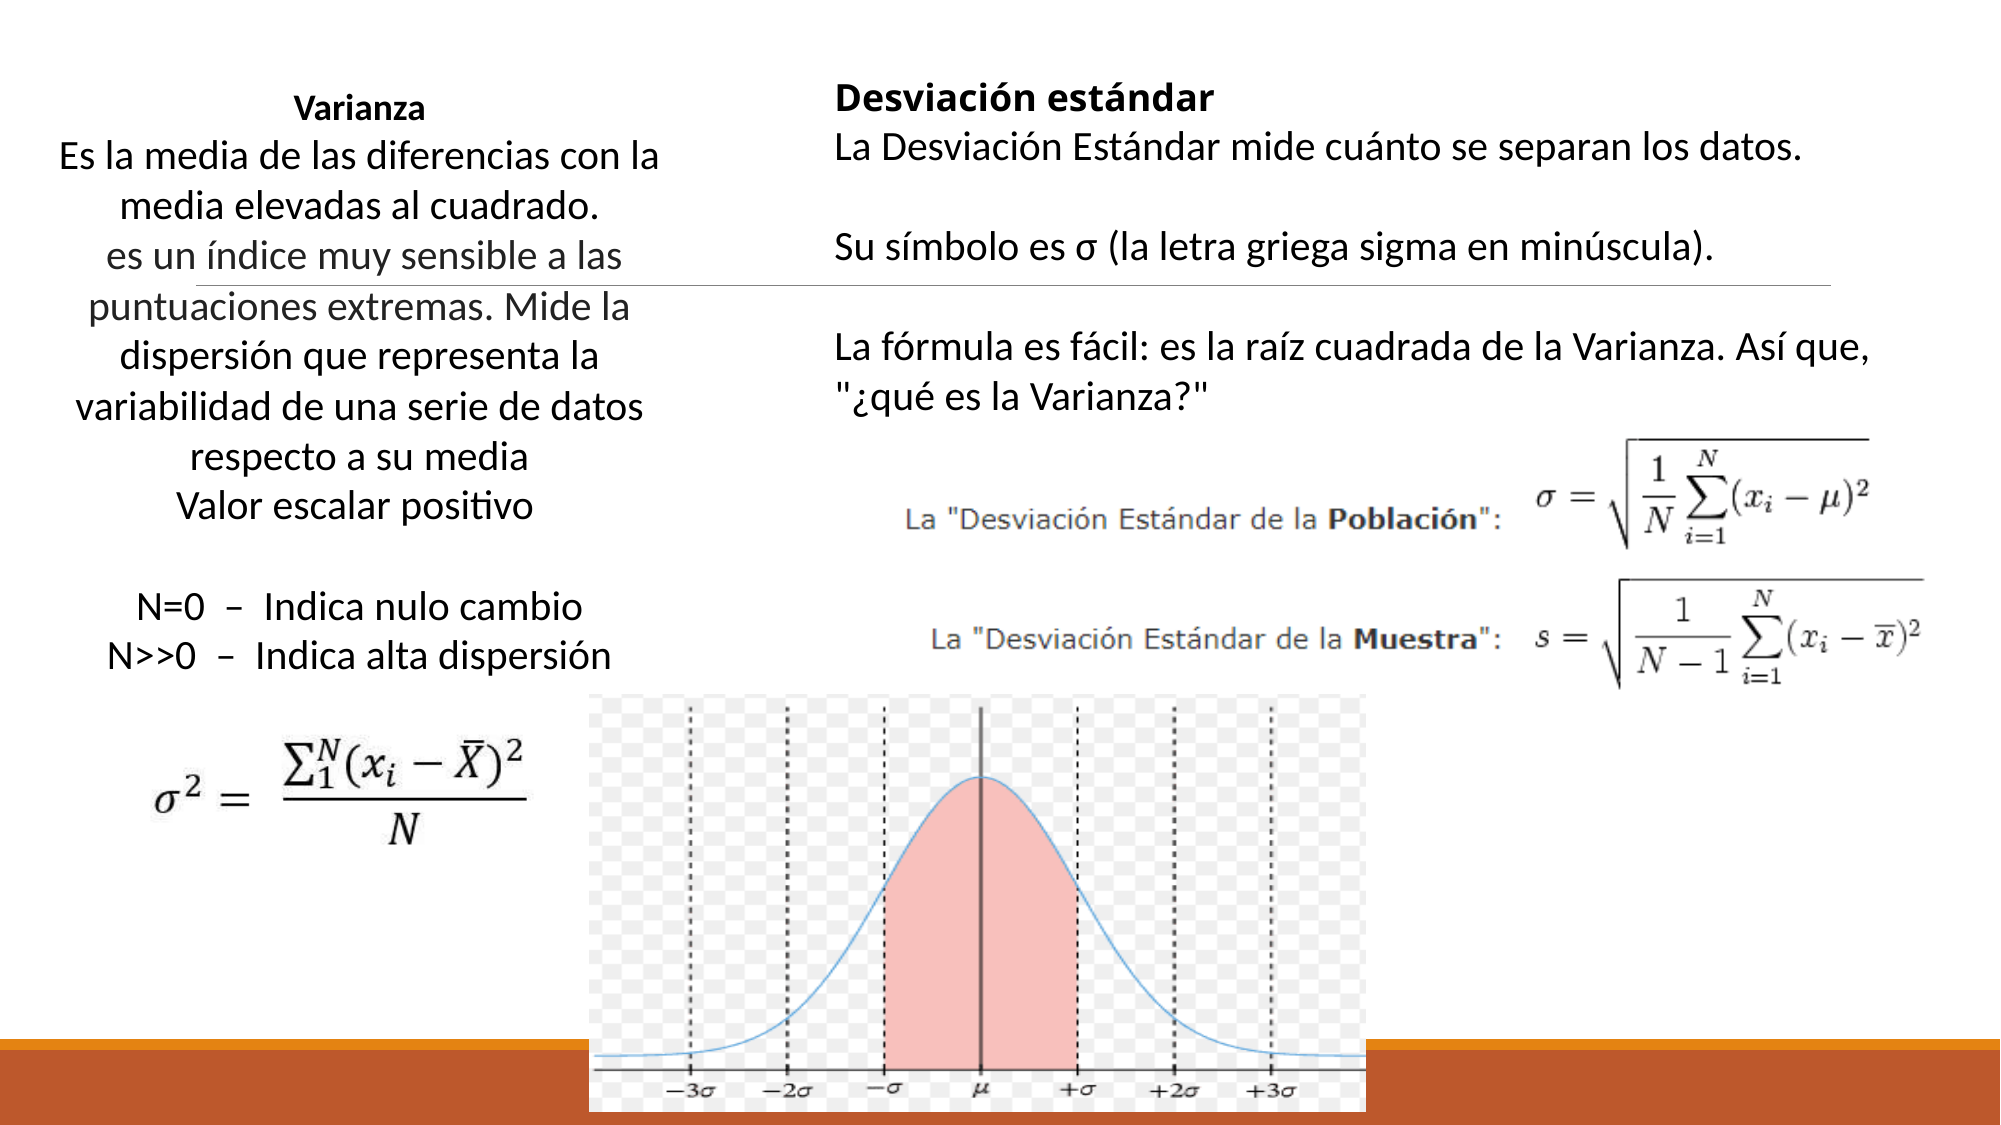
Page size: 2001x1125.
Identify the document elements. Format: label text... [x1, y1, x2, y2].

text_box Varianza Es la media de las diferencias con la media elevadas al cuadrado. es un índice muy sensible a las puntuaciones extremas. Mide la dispersión que representa la variabilidad de una serie de datos respecto a su media Valor escalar positivo N=0 – Indica nulo cambio N>>0 – Indica alta dispersión [32, 75, 687, 686]
text_box Desviación estándar La Desviación Estándar mide cuánto se separan los datos. Su símbolo es σ (la letra griega sigma en minúscula). La fórmula es fácil: es la raíz cuadrada de la Varianza. Así que, "¿qué es la Varianza?" [819, 66, 1922, 427]
picture [84, 416, 1947, 1112]
